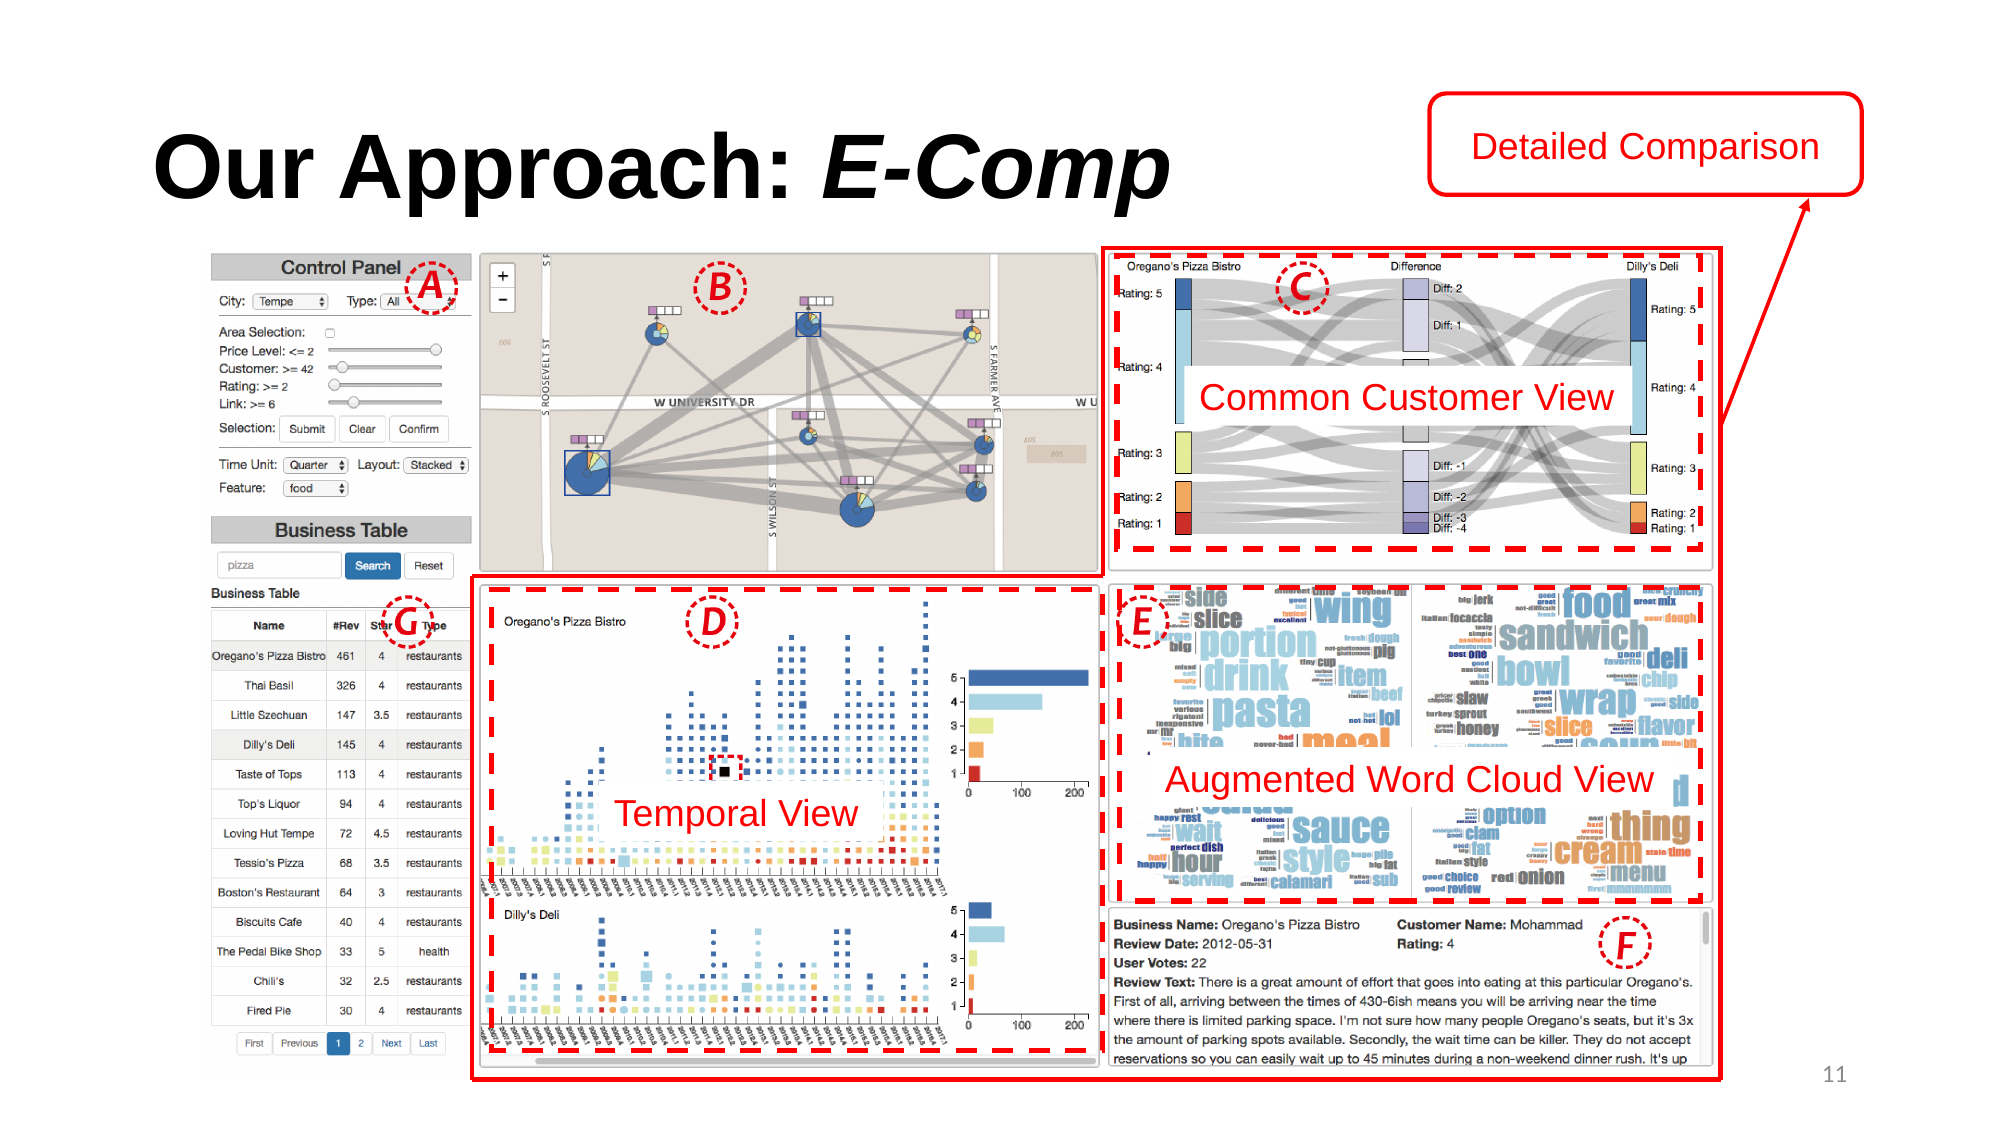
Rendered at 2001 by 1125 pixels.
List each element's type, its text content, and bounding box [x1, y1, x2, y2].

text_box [1720, 198, 1809, 427]
text_box Detailed Comparison [1428, 92, 1863, 196]
title Our Approach: E-Comp [137, 59, 1958, 278]
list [202, 246, 1102, 1080]
slide_number 11 [1412, 1042, 1863, 1103]
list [473, 249, 1720, 1079]
